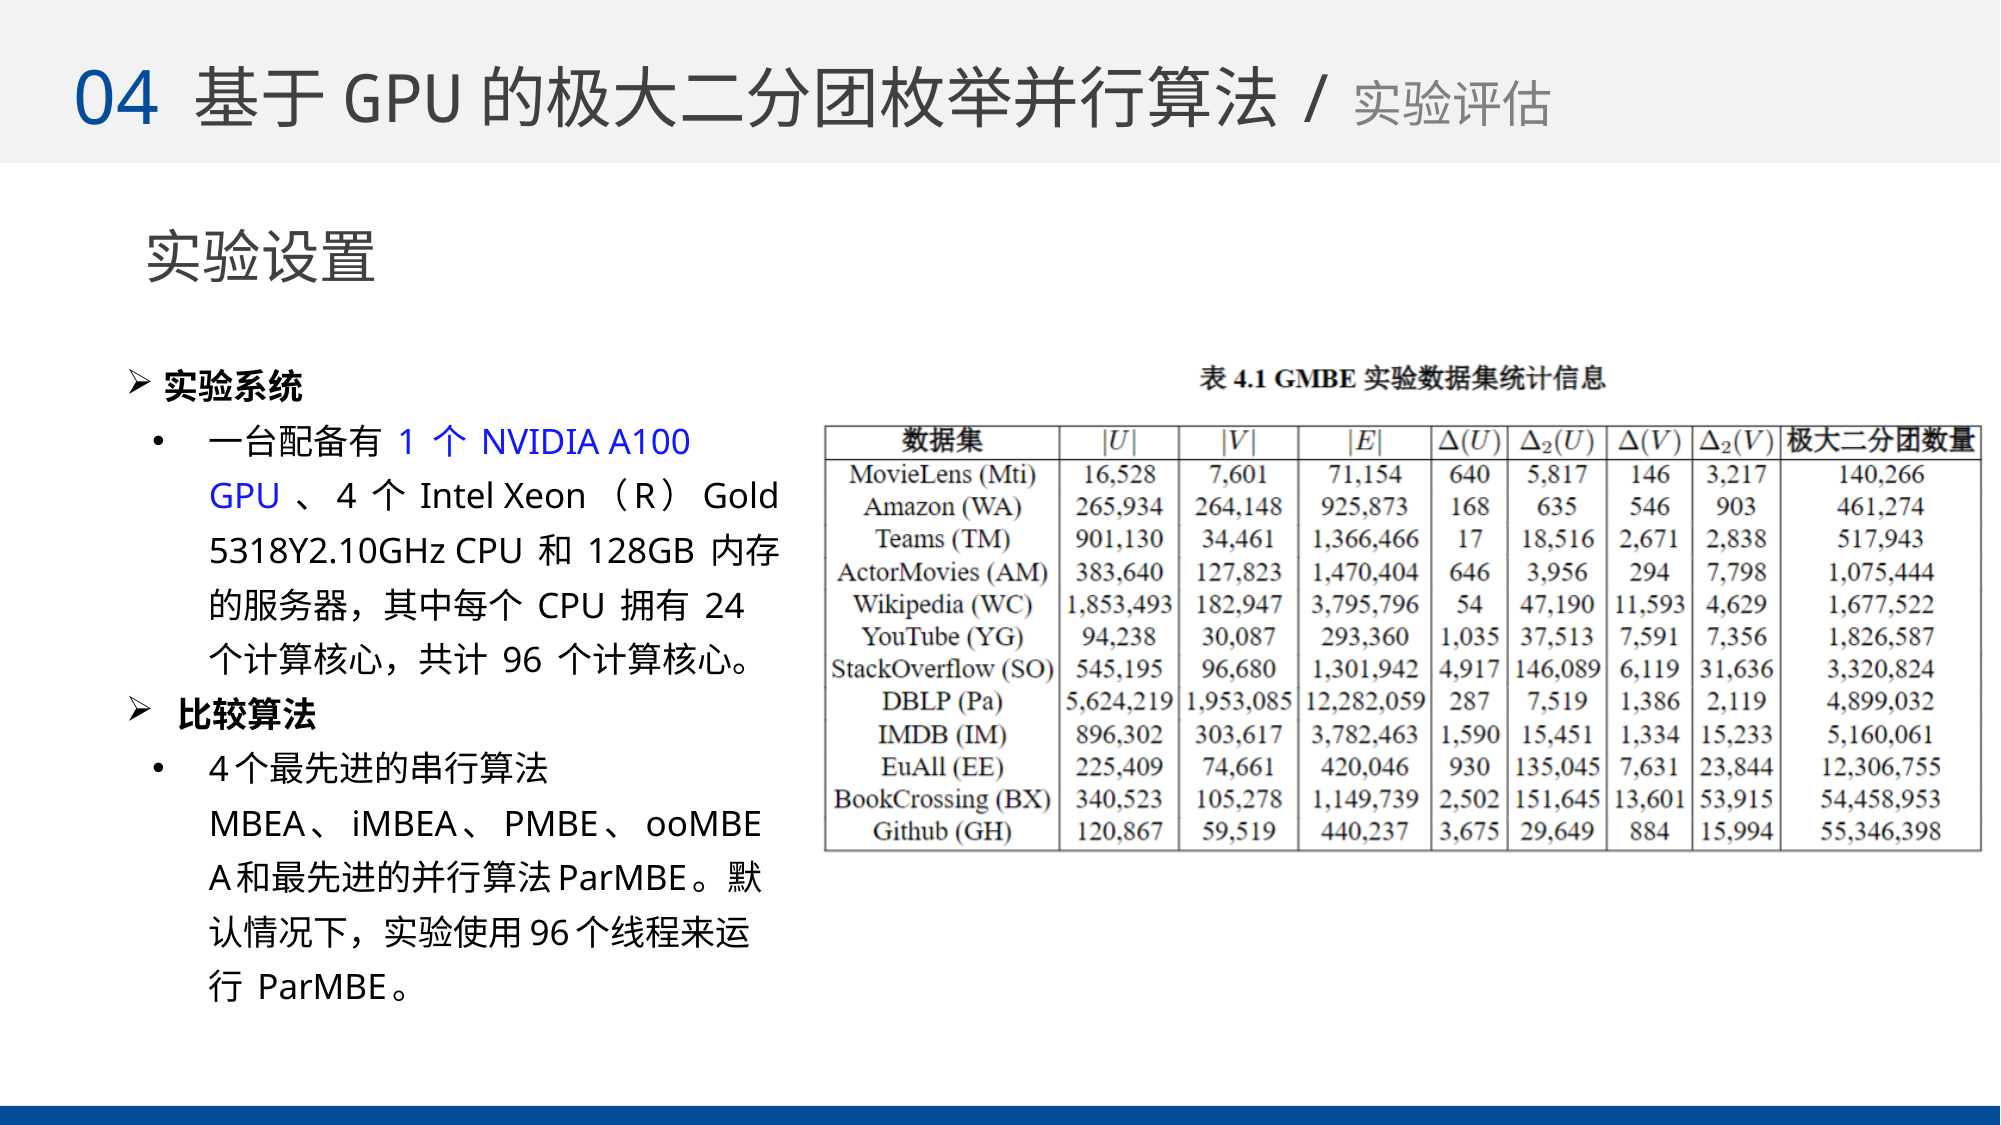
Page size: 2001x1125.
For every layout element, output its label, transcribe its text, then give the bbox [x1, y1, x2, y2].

text_box [0, 0, 2000, 164]
text_box 基于GPU的极大二分团枚举并行算法/实验评估 [179, 48, 1719, 144]
slide_number 40 [1476, 52, 1927, 113]
text_box [0, 1105, 2000, 1125]
text_box 实验系统 一台配备有 1 个 NVIDIA A100 GPU 、4 个 Intel Xeon（R）Gold 5318Y2.10GHz CPU 和 128GB 内存的服务器，其中每个 CPU 拥有 24 个计算核心，共计 96 个计算核心。 比较算法 4个最先进的串行算法MBEA、iMBEA、PMBE、ooMBEA和最先进的并行算法ParMBE。默认情况下，实验使用96个线程来运行 ParMBE。 [111, 345, 799, 1035]
text_box 04 [53, 42, 179, 147]
picture [818, 354, 1990, 860]
text_box 实验设置 [129, 212, 1059, 298]
